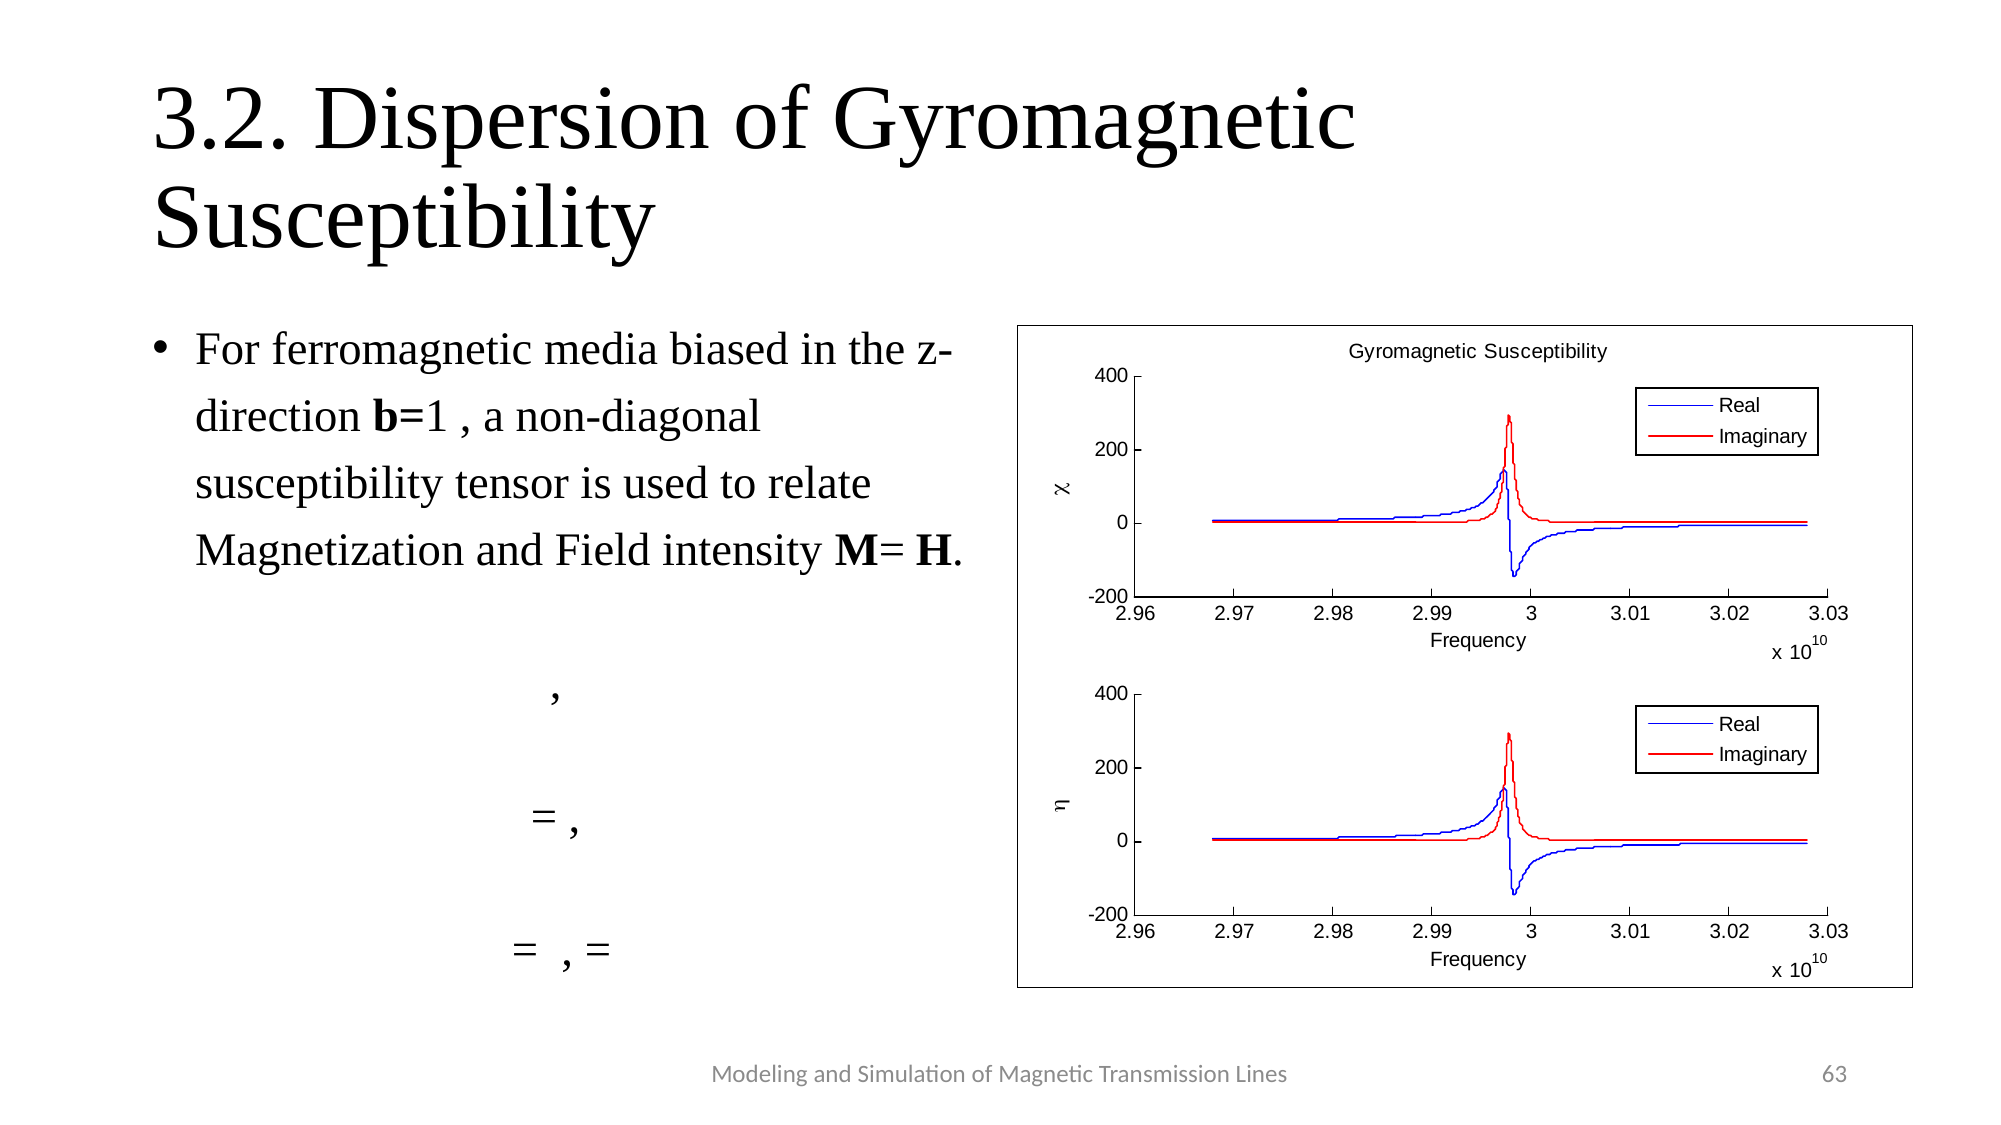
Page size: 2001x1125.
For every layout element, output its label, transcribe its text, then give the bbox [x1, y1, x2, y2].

slide_number 63 [1412, 1042, 1863, 1103]
picture [1017, 325, 1913, 988]
footer Modeling and Simulation of Magnetic Transmission Lines [662, 1042, 1338, 1103]
title 3.2. Dispersion of Gyromagnetic Susceptibility [137, 59, 1863, 278]
